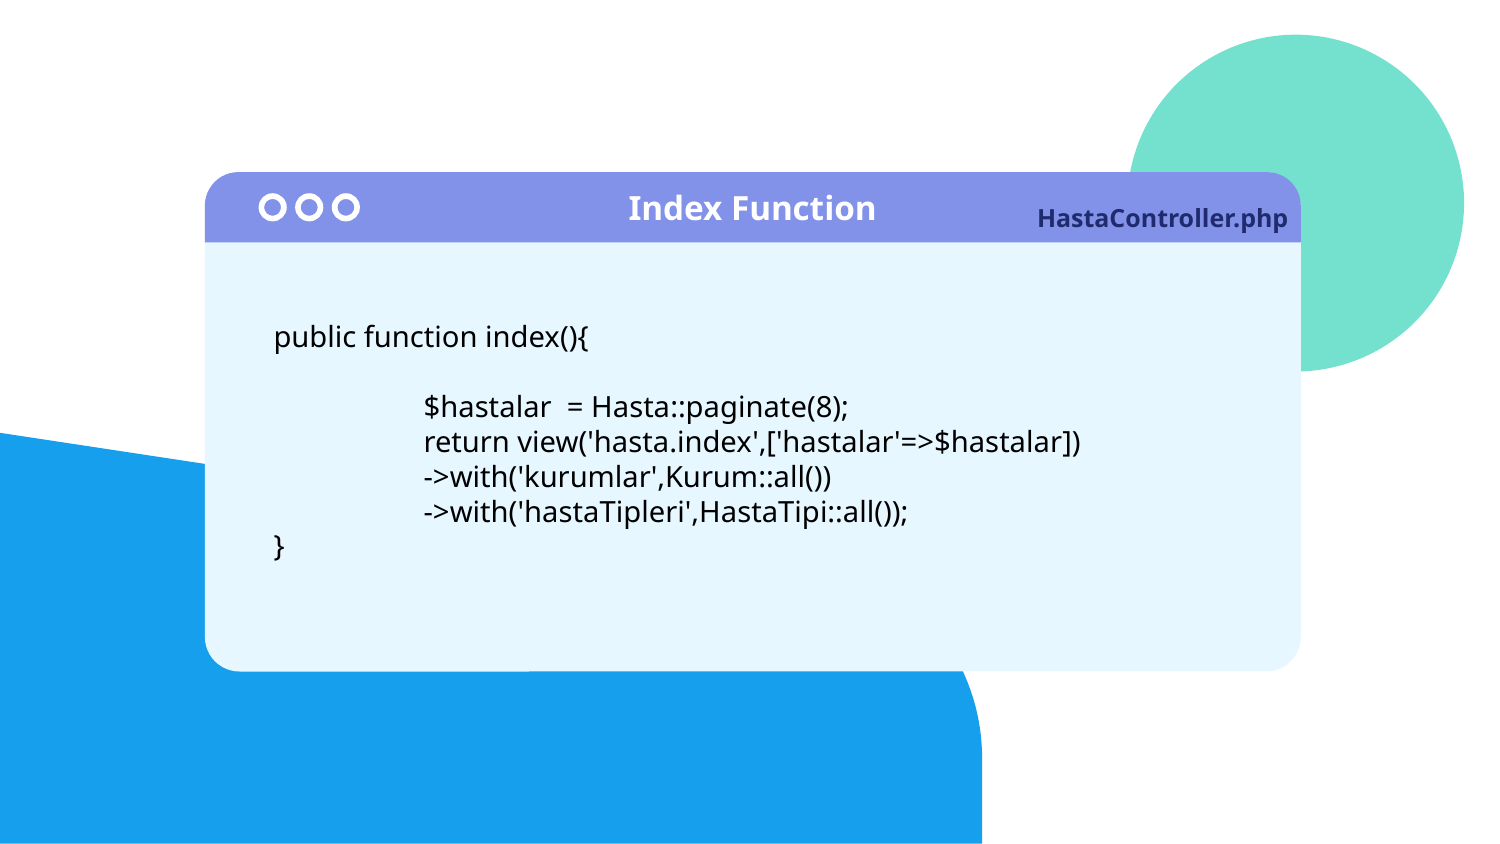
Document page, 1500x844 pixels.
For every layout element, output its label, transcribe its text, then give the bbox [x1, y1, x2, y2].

text_box Index Function [561, 172, 944, 243]
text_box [258, 192, 361, 222]
text_box [204, 172, 561, 243]
text_box [204, 243, 1301, 672]
text_box [944, 172, 1299, 243]
subtitle public function index(){ $hastalar = Hasta::paginate(8); return view('hasta.index',['hastalar'=>$hastalar]) ->with('kurumlar',Kurum::all()) ->with('hastaTipleri',HastaTipi::all()); } [258, 303, 1248, 644]
title HastaController.php [1011, 193, 1315, 243]
